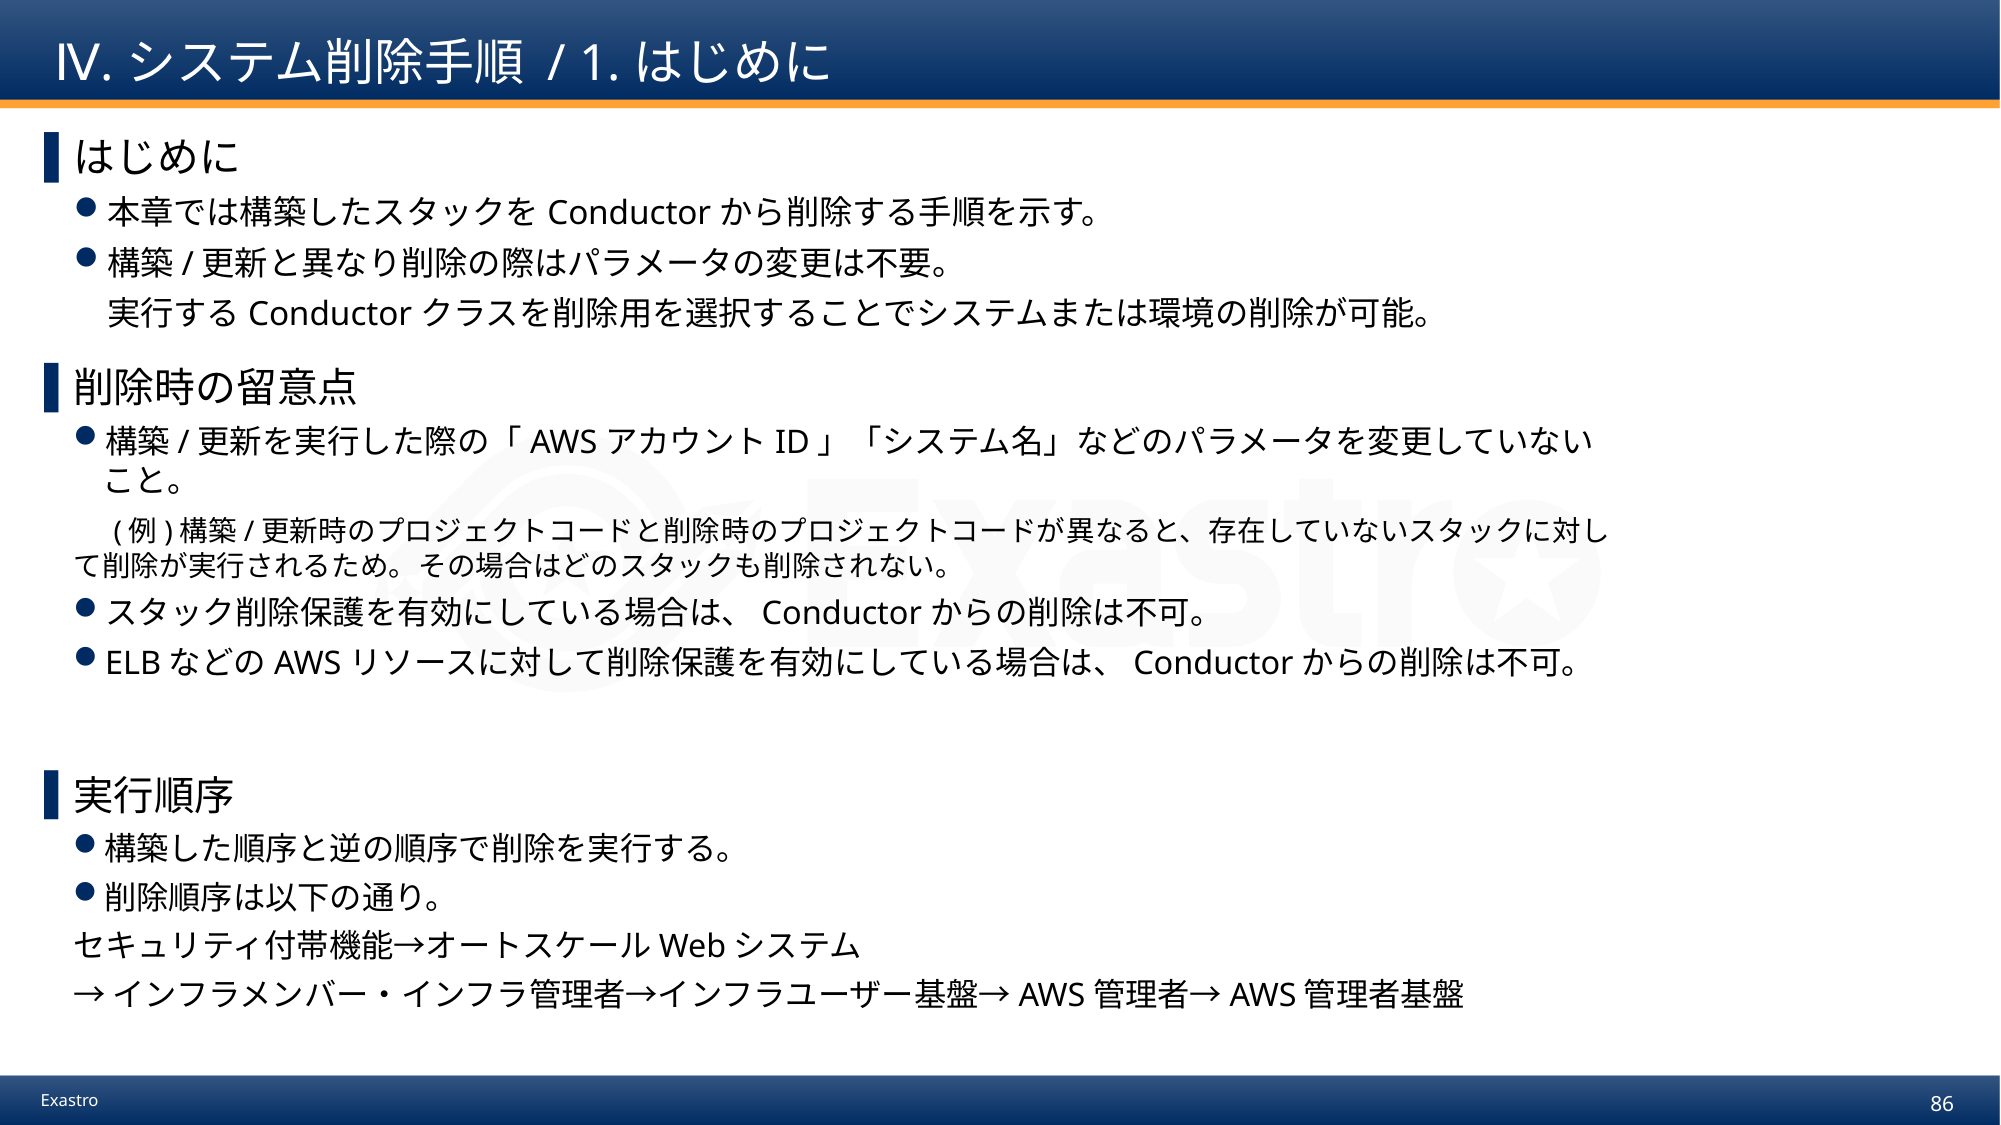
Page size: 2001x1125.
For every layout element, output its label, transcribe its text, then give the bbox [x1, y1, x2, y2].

text_box 実行順序 構築した順序と逆の順序で削除を実行する。 削除順序は以下の通り。 セキュリティ付帯機能→オートスケールWebシステム →インフラメンバー・インフラ管理者→インフラユーザー基盤→AWS管理者→AWS管理者基盤 [29, 762, 1626, 1023]
list はじめに 本章では構築したスタックをConductorから削除する手順を示す。 構築/更新と異なり削除の際はパラメータの変更は不要。 実行するConductorクラスを削除用を選択することでシステムまたは環境の削除が可能。 [29, 123, 1745, 360]
title Ⅳ.システム削除手順 / 1.はじめに [39, 18, 1961, 96]
picture [0, 0, 2000, 1125]
text_box 削除時の留意点 構築/更新を実行した際の「AWSアカウントID」「システム名」などのパラメータを変更していないこと。 (例)構築/更新時のプロジェクトコードと削除時のプロジェクトコードが異なると、存在していないスタックに対して削除が実行されるため。その場合はどのスタックも削除されない。 スタック削除保護を有効にしている場合は、Conductorからの削除は不可。 ELBなどのAWSリソースに対して削除保護を有効にしている場合は、Conductorからの削除は不可。 [29, 354, 1626, 728]
